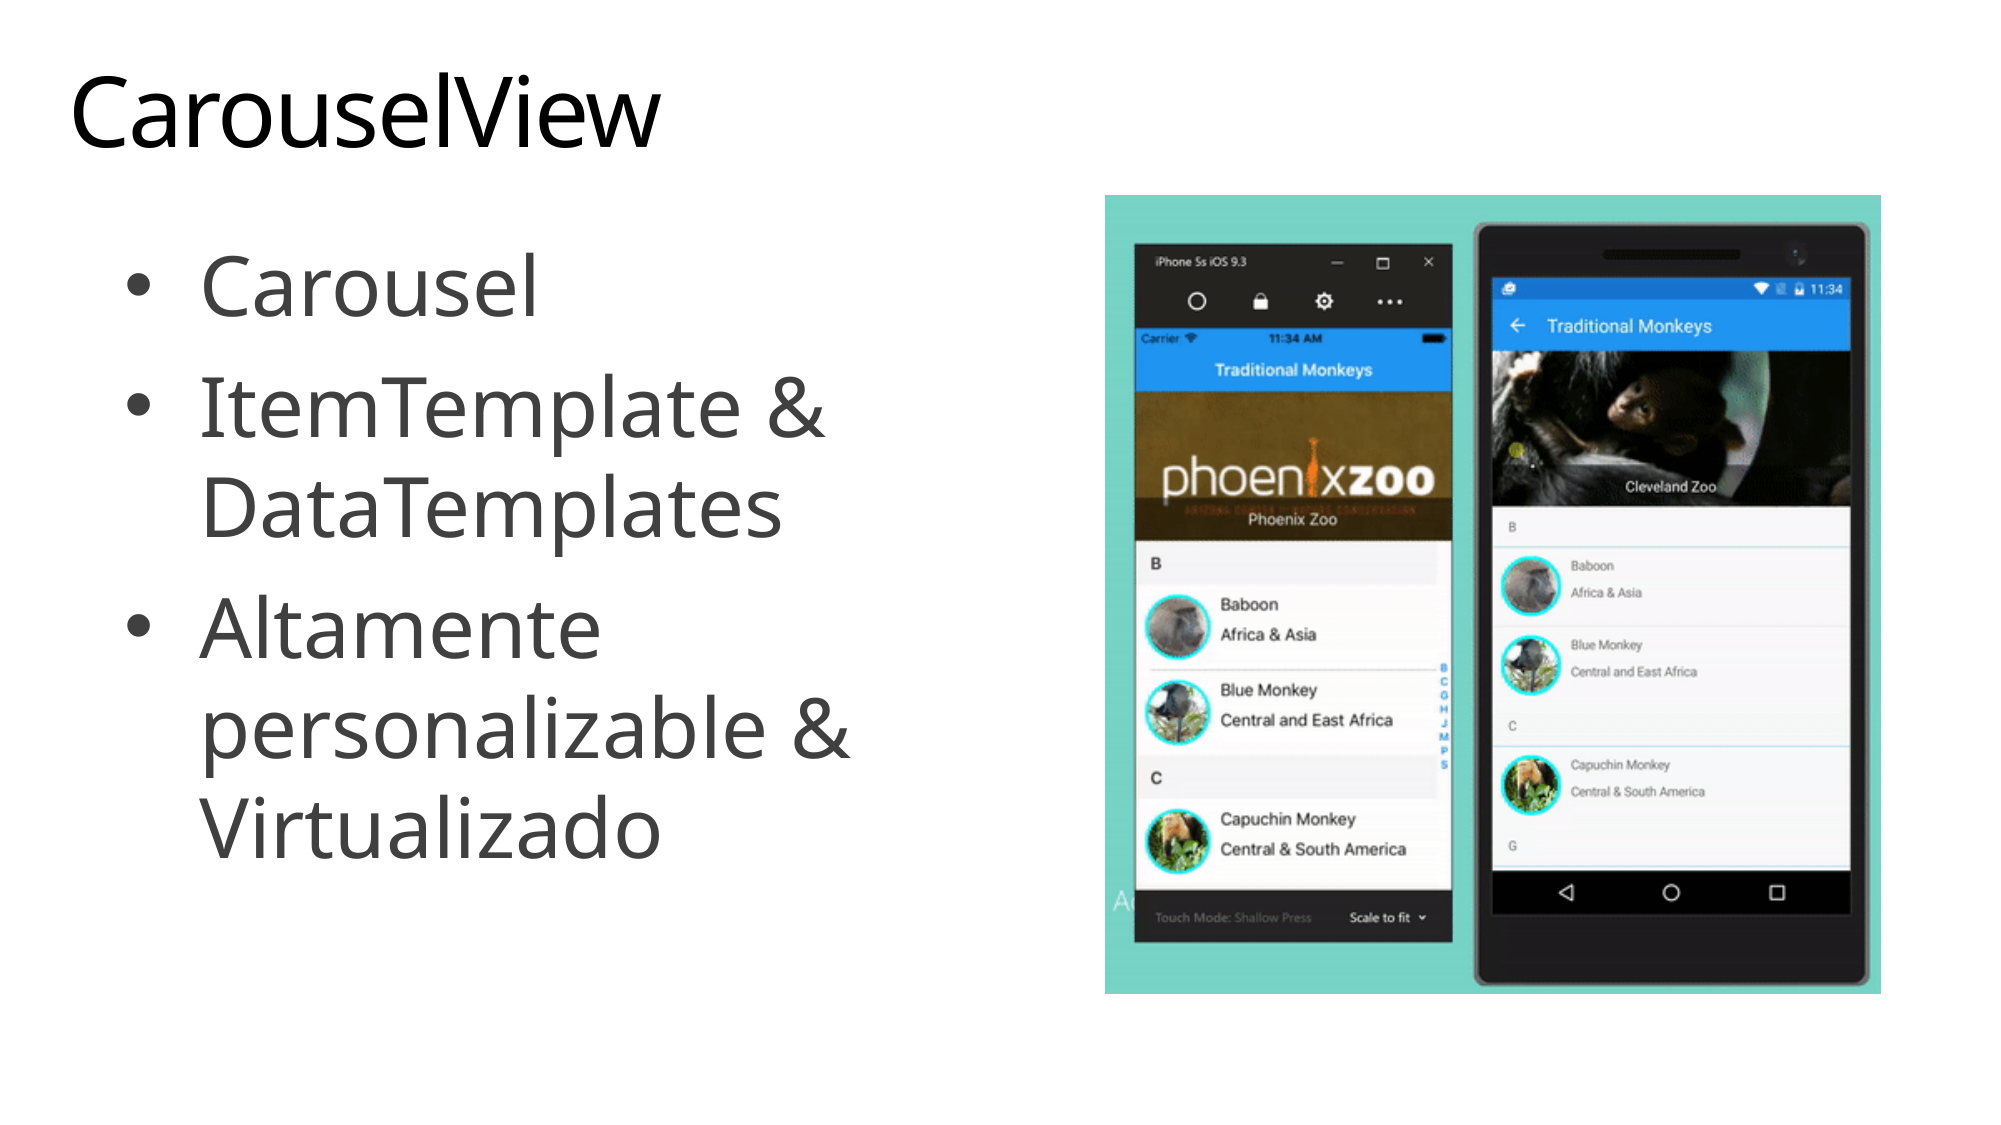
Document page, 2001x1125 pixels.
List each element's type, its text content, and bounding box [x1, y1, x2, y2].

text_box Carousel ItemTemplate & DataTemplates Altamente personalizable & Virtualizado [109, 225, 1000, 1000]
title CarouselView [44, 47, 1957, 196]
picture [1105, 195, 1881, 994]
